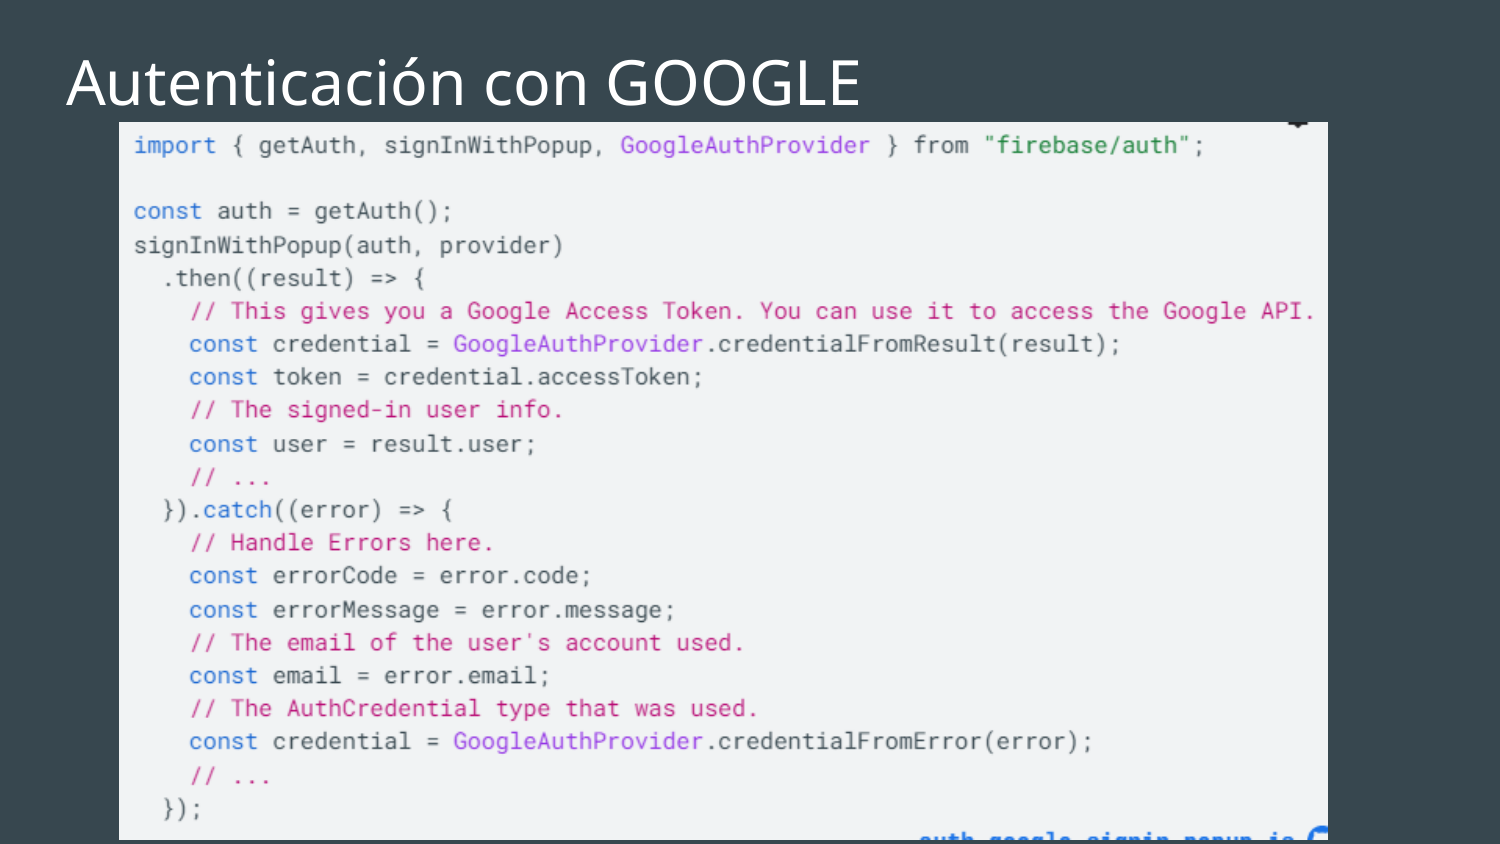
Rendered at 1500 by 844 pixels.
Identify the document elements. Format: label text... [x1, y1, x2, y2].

title Autenticación con GOOGLE [51, 28, 1449, 123]
picture [119, 121, 1328, 840]
